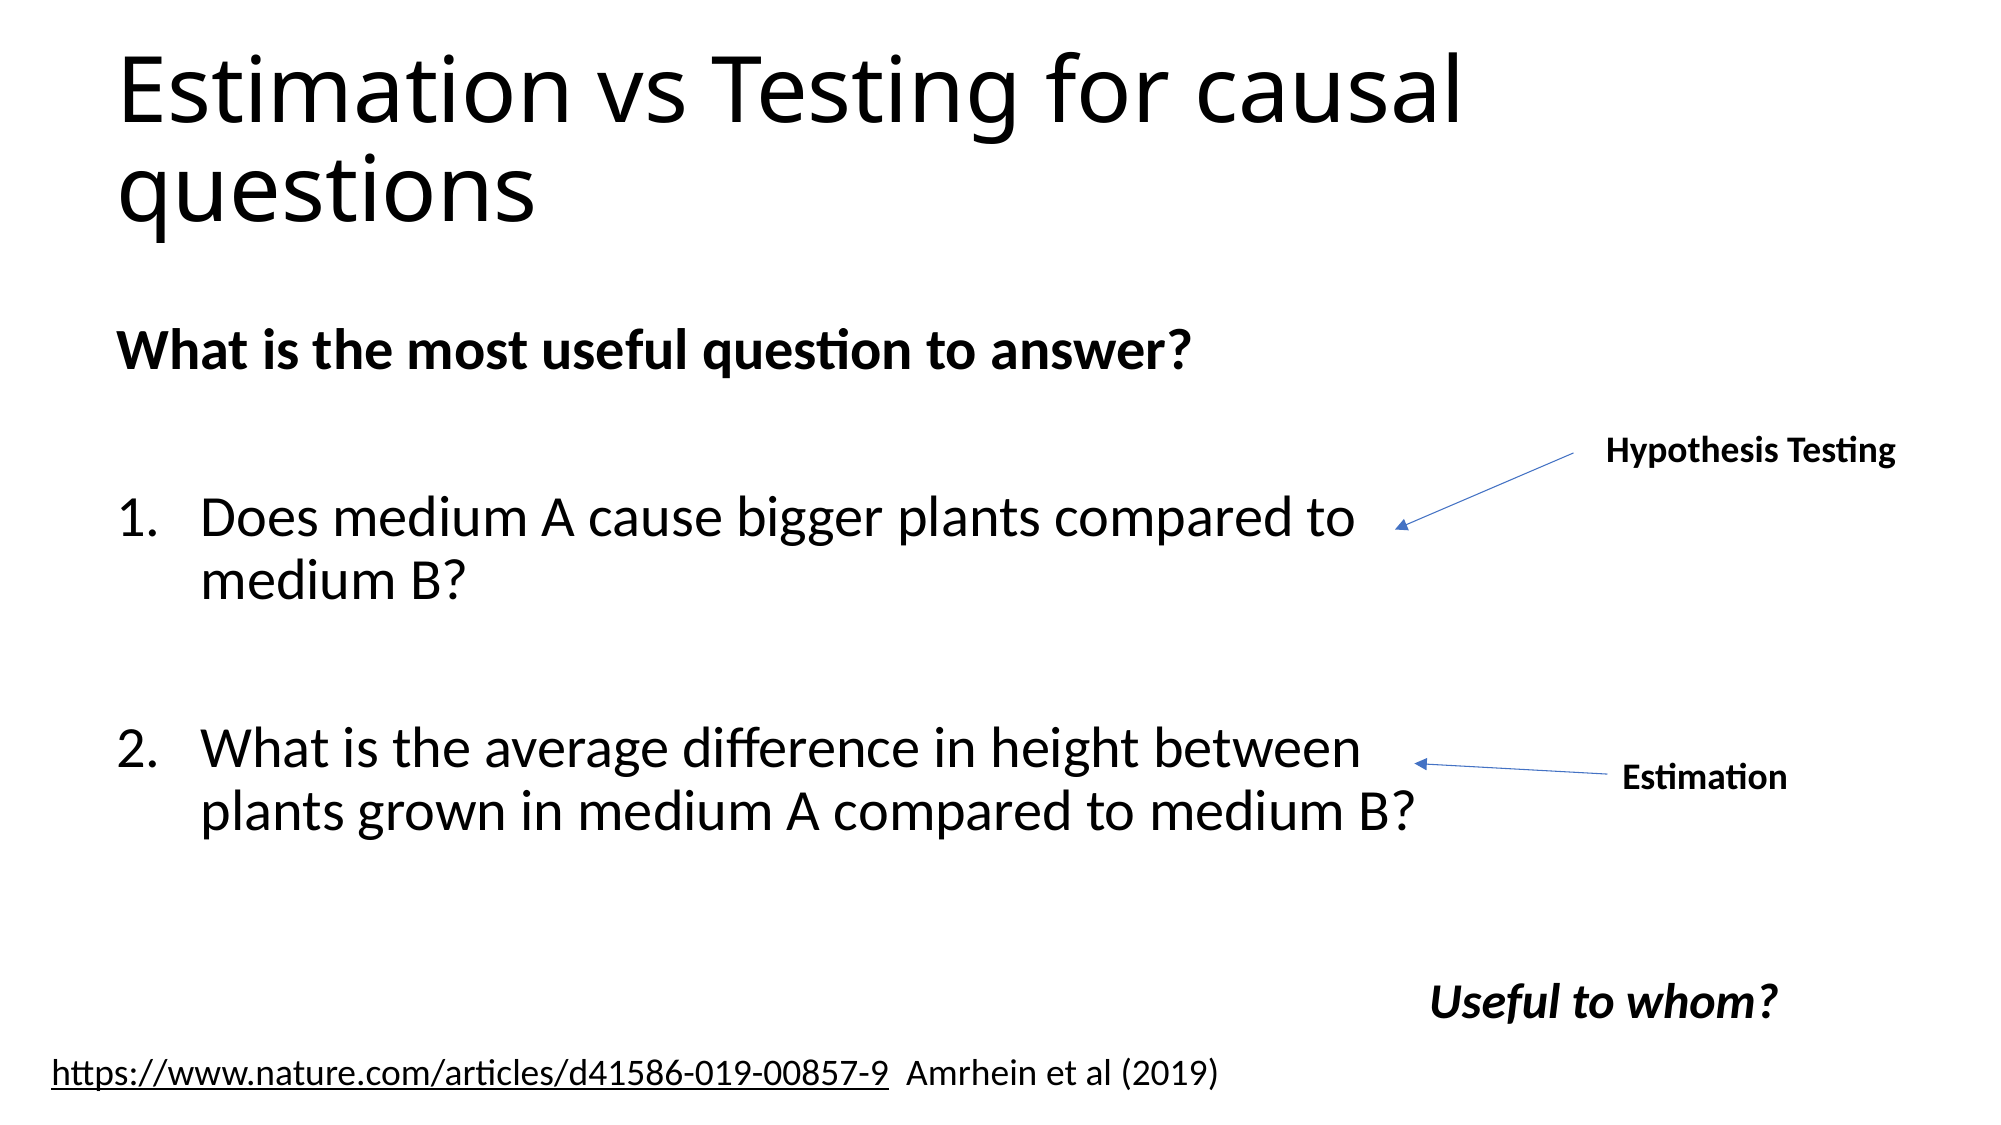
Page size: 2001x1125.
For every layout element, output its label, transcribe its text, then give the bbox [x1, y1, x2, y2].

text_box https://www.nature.com/articles/d41586-019-00857-9 Amrhein et al (2019) [36, 1040, 1255, 1101]
text_box Estimation [1607, 744, 1803, 804]
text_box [1414, 763, 1607, 775]
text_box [1394, 452, 1574, 530]
text_box Useful to whom? [1414, 961, 1827, 1037]
list What is the most useful question to answer? Does medium A cause bigger plants compared to medium B? What is the average difference in height between plants grown in medium A compared to medium B? [101, 311, 1511, 1026]
title Estimation vs Testing for causal questions [101, 33, 1827, 251]
text_box Hypothesis Testing [1591, 417, 1911, 477]
